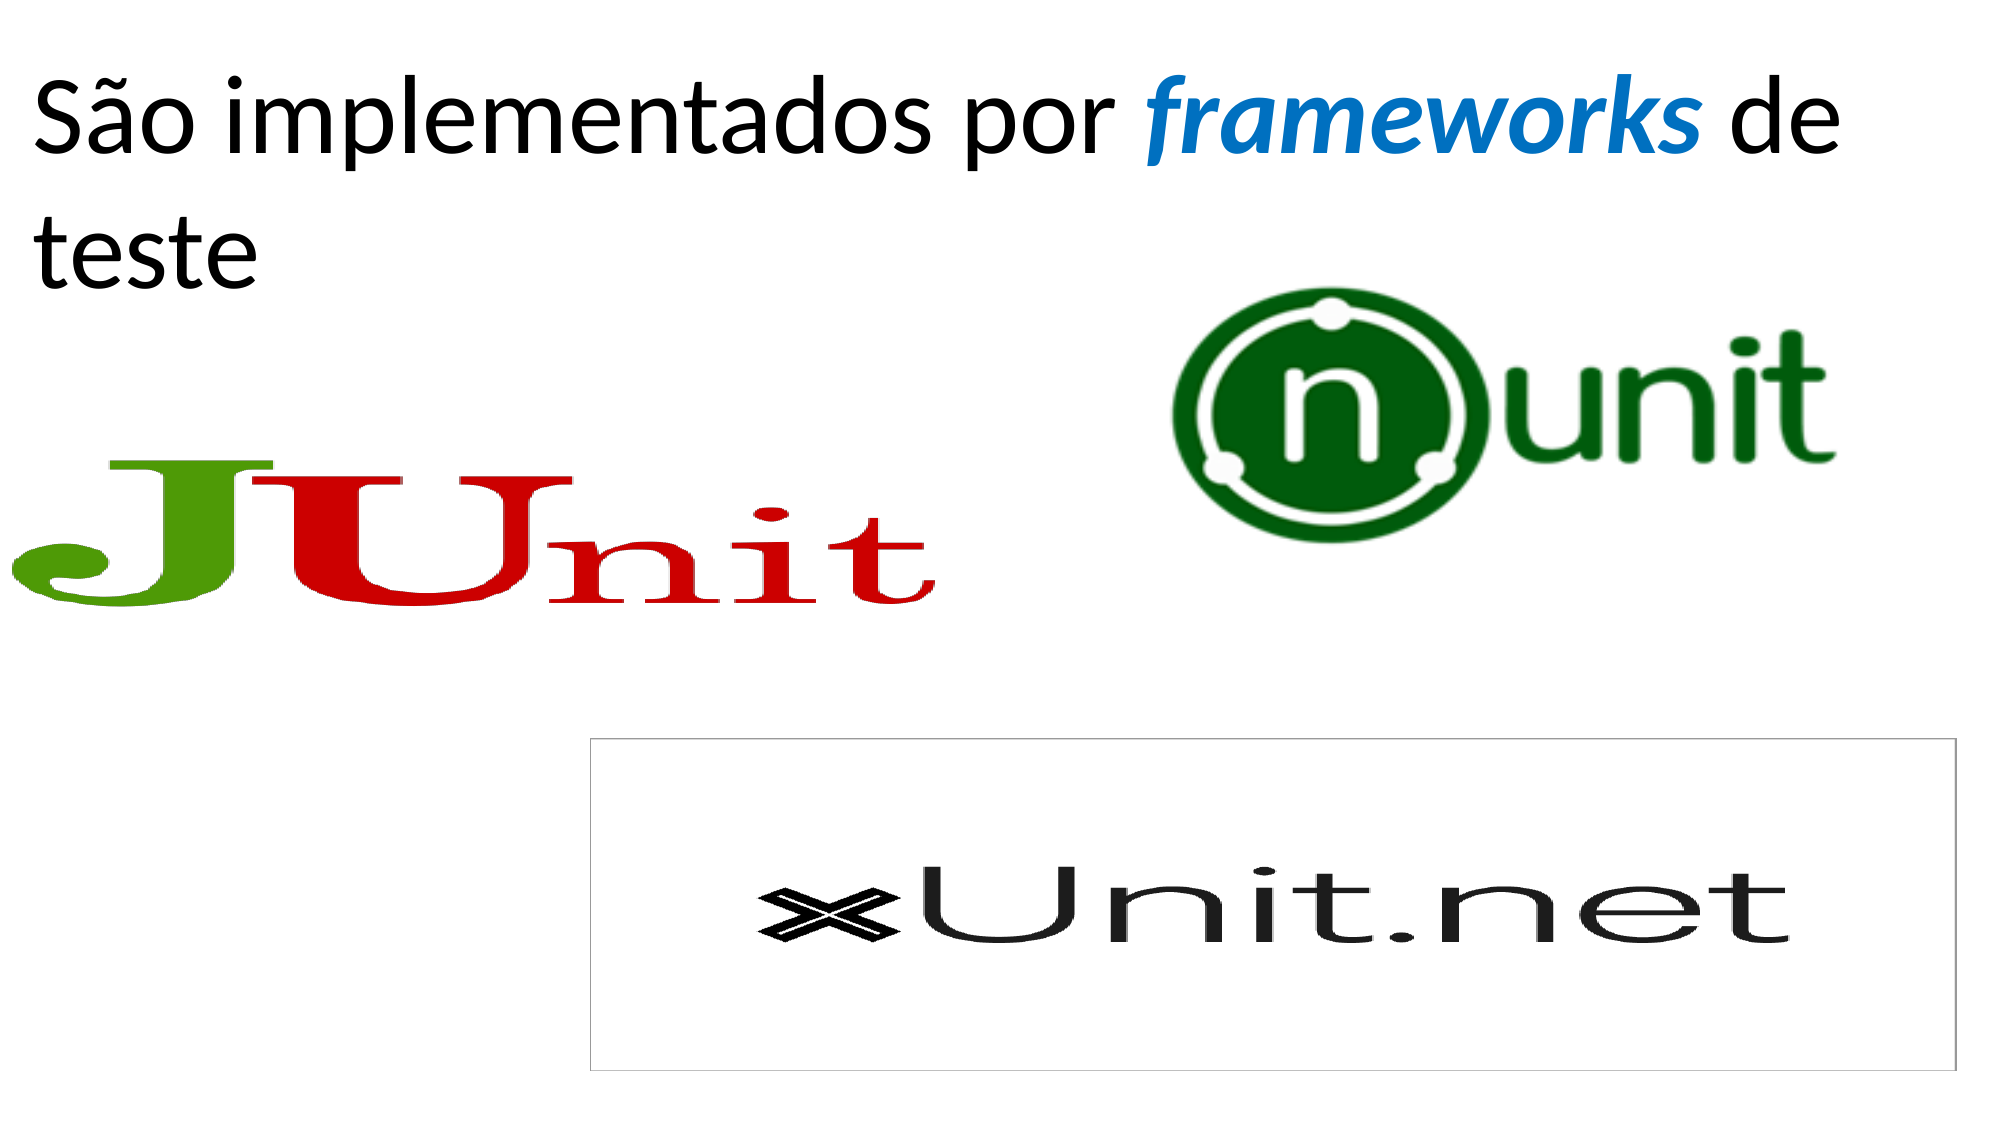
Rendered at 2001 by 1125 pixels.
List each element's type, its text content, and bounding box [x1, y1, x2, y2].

picture [1046, 210, 1957, 623]
text_box São implementados por frameworks de teste [17, 33, 1957, 322]
picture [0, 326, 1957, 1071]
